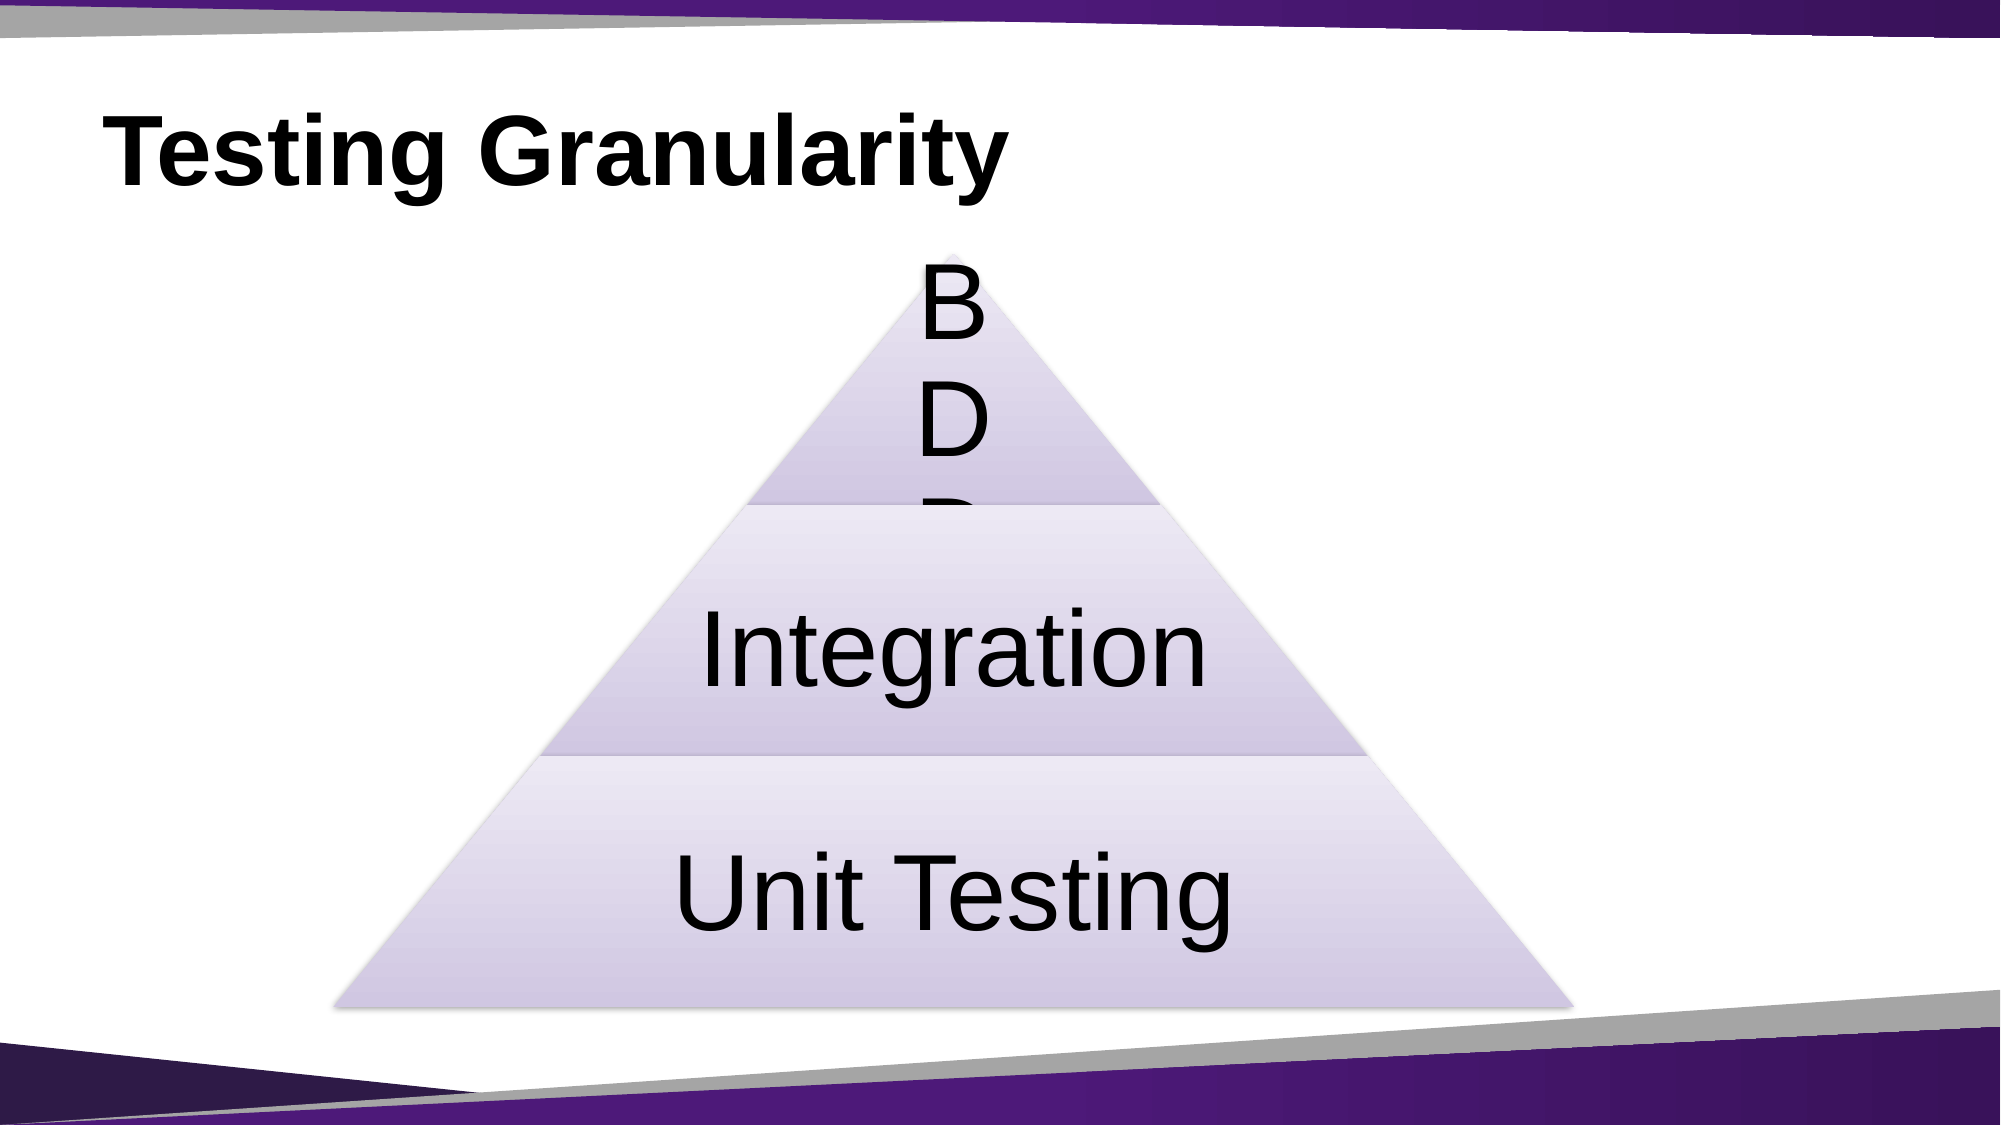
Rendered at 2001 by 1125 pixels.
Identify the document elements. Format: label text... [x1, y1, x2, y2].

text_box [333, 253, 1575, 1008]
title Testing Granularity [87, 90, 1423, 216]
